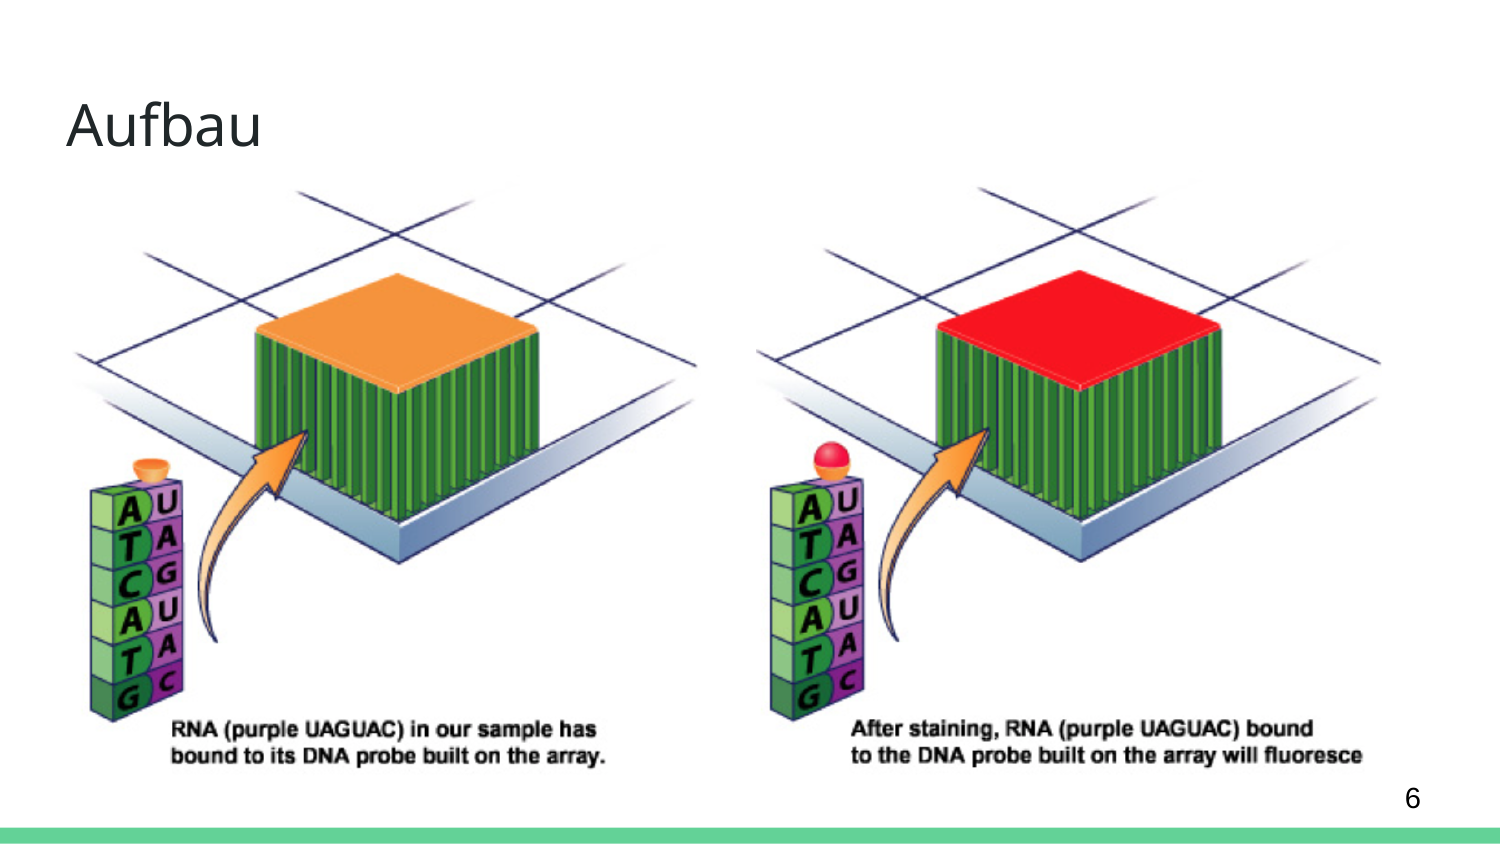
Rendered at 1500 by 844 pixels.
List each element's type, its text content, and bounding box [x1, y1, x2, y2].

picture [71, 166, 701, 794]
picture [755, 166, 1382, 794]
slide_number ‹#› [1389, 764, 1480, 830]
title Aufbau [51, 72, 1449, 167]
